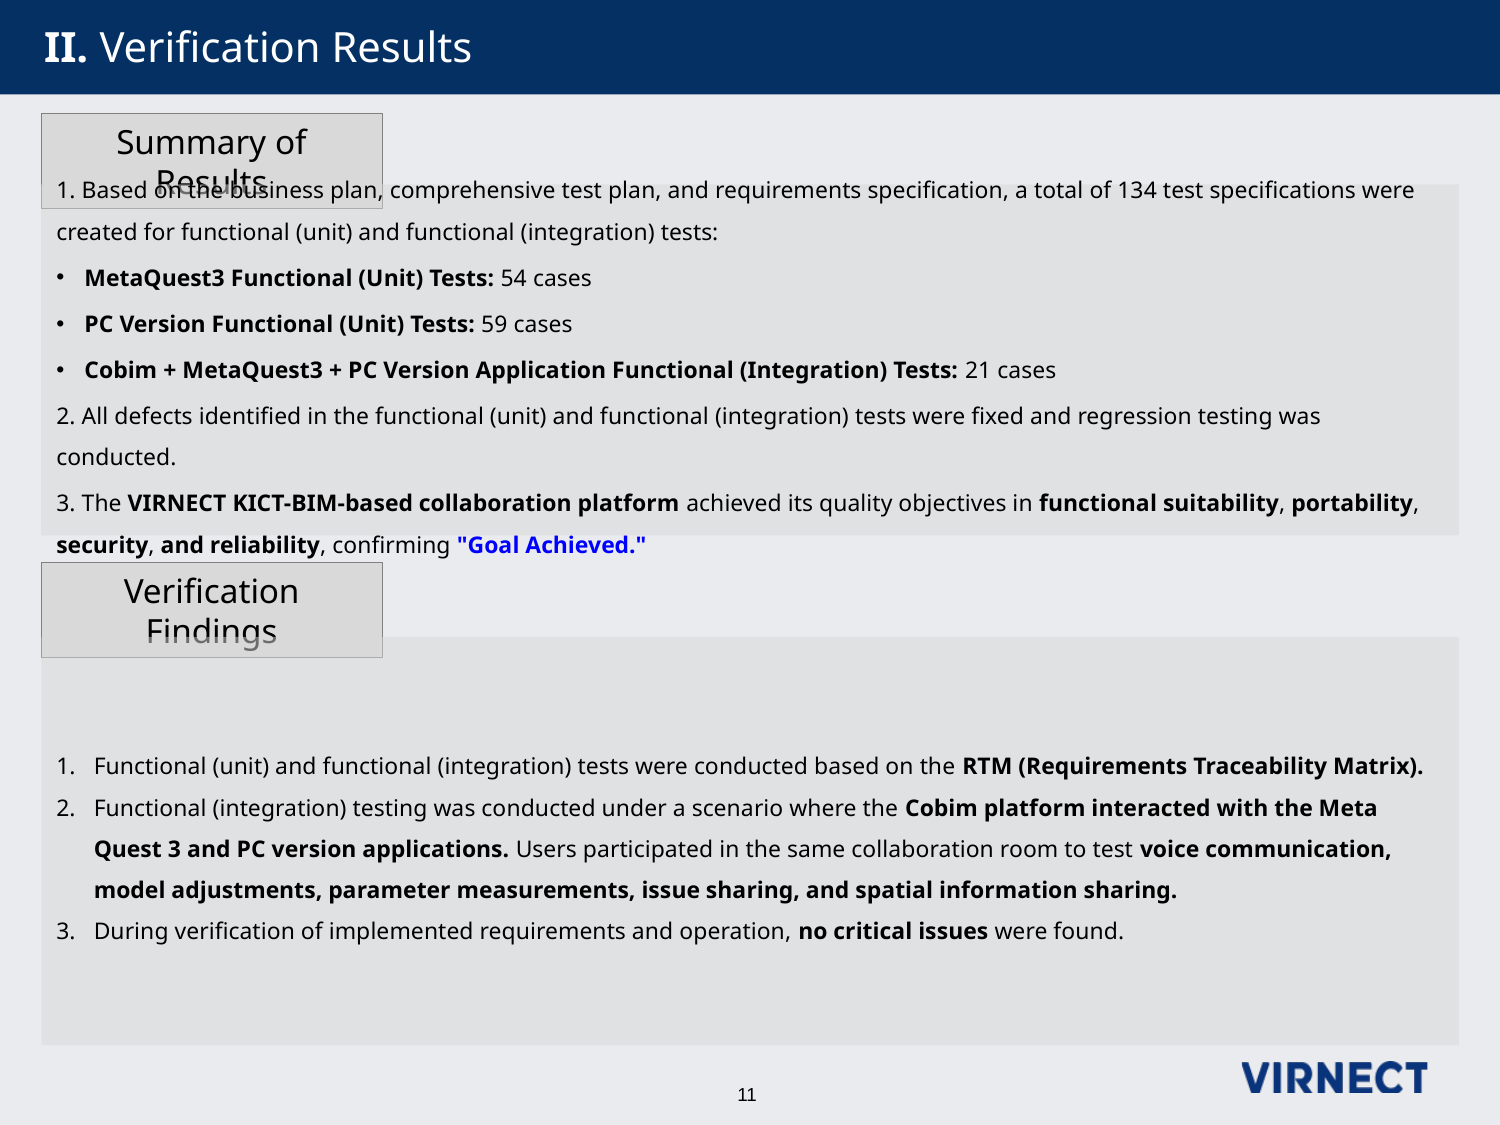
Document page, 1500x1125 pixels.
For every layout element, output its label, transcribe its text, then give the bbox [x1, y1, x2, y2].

text_box Functional (unit) and functional (integration) tests were conducted based on the RTM (Requirements Traceability Matrix). Functional (integration) testing was conducted under a scenario where the Cobim platform interacted with the Meta Quest 3 and PC version applications. Users participated in the same collaboration room to test voice communication, model adjustments, parameter measurements, issue sharing, and spatial information sharing. During verification of implemented requirements and operation, no critical issues were found. [40, 636, 1460, 1046]
title II. Verification Results [29, 15, 1010, 84]
text_box 1. Based on the business plan, comprehensive test plan, and requirements specification, a total of 134 test specifications were created for functional (unit) and functional (integration) tests: MetaQuest3 Functional (Unit) Tests: 54 cases PC Version Functional (Unit) Tests: 59 cases Cobim + MetaQuest3 + PC Version Application Functional (Integration) Tests: 21 cases 2. All defects identified in the functional (unit) and functional (integration) tests were fixed and regression testing was conducted. 3. The VIRNECT KICT-BIM-based collaboration platform achieved its quality objectives in functional suitability, portability, security, and reliability, confirming "Goal Achieved." [40, 183, 1460, 536]
text_box Verification Findings [41, 562, 383, 636]
text_box Summary of Results [41, 113, 383, 183]
